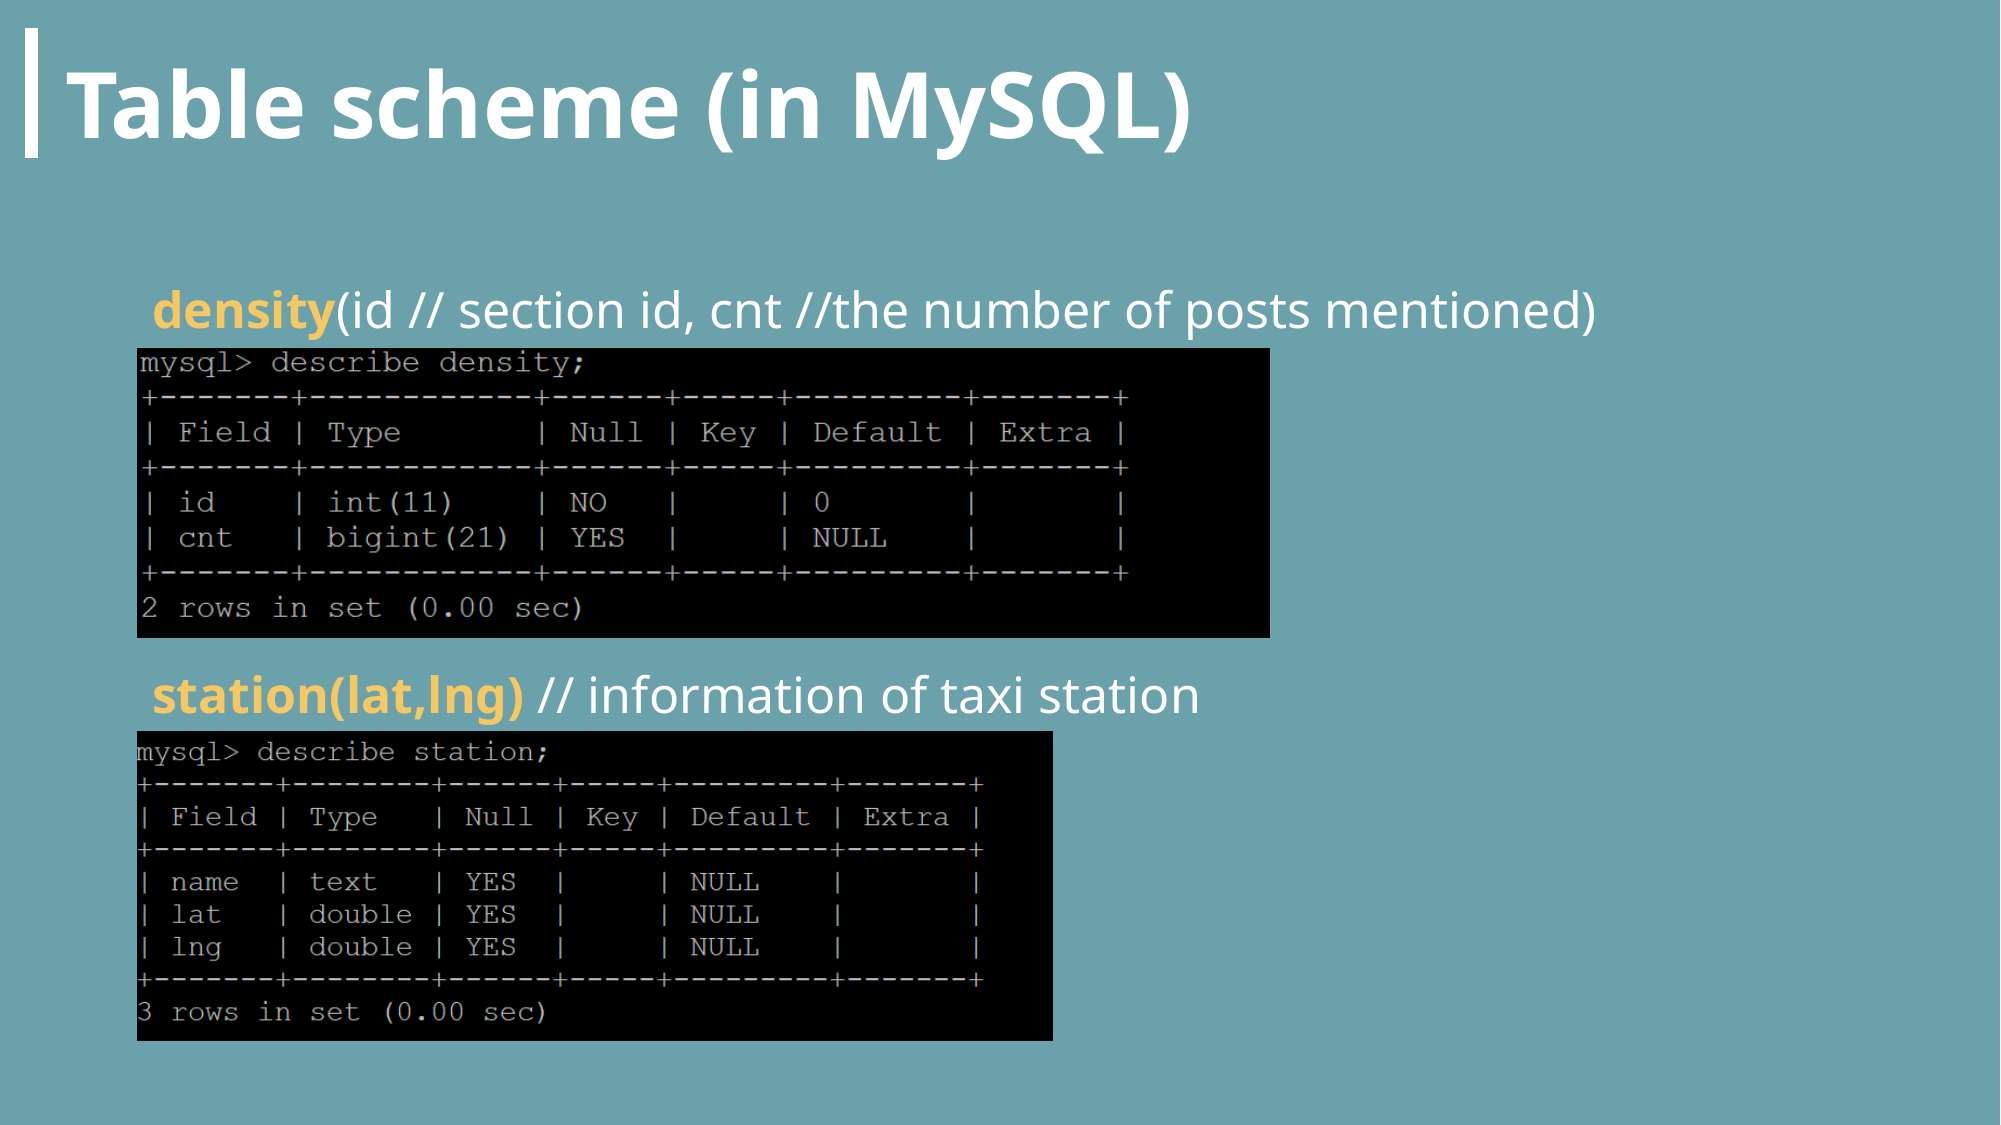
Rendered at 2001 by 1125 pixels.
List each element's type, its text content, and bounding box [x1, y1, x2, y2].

text_box density(id // section id, cnt //the number of posts mentioned) [137, 271, 1613, 347]
text_box station(lat,lng) // information of taxi station [137, 655, 1613, 731]
picture [137, 731, 1053, 1041]
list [137, 348, 1270, 638]
title Table scheme (in MySQL) [50, 0, 1776, 218]
